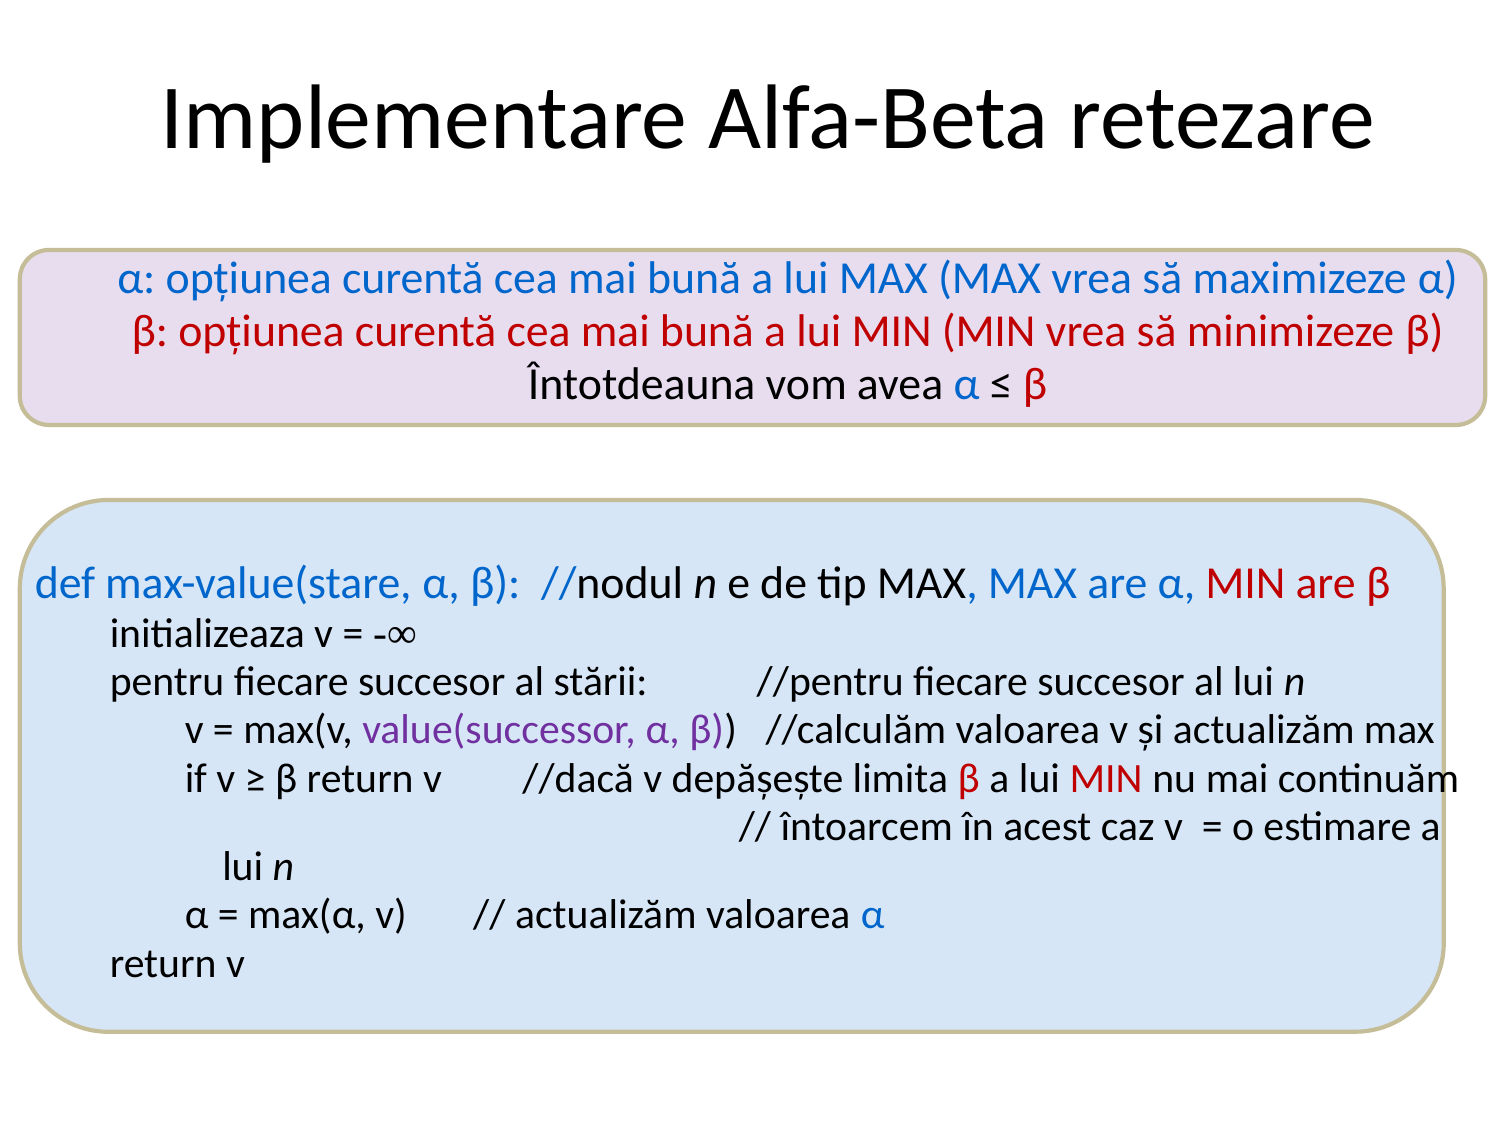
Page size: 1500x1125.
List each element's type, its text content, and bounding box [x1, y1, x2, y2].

text_box [17, 573, 1446, 1034]
text_box def max-value(stare, α, β): //nodul n e de tip MAX, MAX are α, MIN are β initializeaza v = -∞ pentru fiecare succesor al stării: //pentru fiecare succesor al lui n v = max(v, value(successor, α, β)) //calculăm valoarea v și actualizăm max if v ≥ β return v //dacă v depășește limita β a lui MIN nu mai continuăm // întoarcem în acest caz v = o estimare a lui n α = max(α, v) // actualizăm valoarea α return v [19, 489, 1500, 920]
list α: opțiunea curentă cea mai bună a lui MAX (MAX vrea să maximizeze α) β: opțiunea curentă cea mai bună a lui MIN (MIN vrea să minimizeze β) Întotdeauna vom avea α ≤ β [0, 250, 1500, 489]
title Implementare Alfa-Beta retezare [93, 18, 1444, 206]
